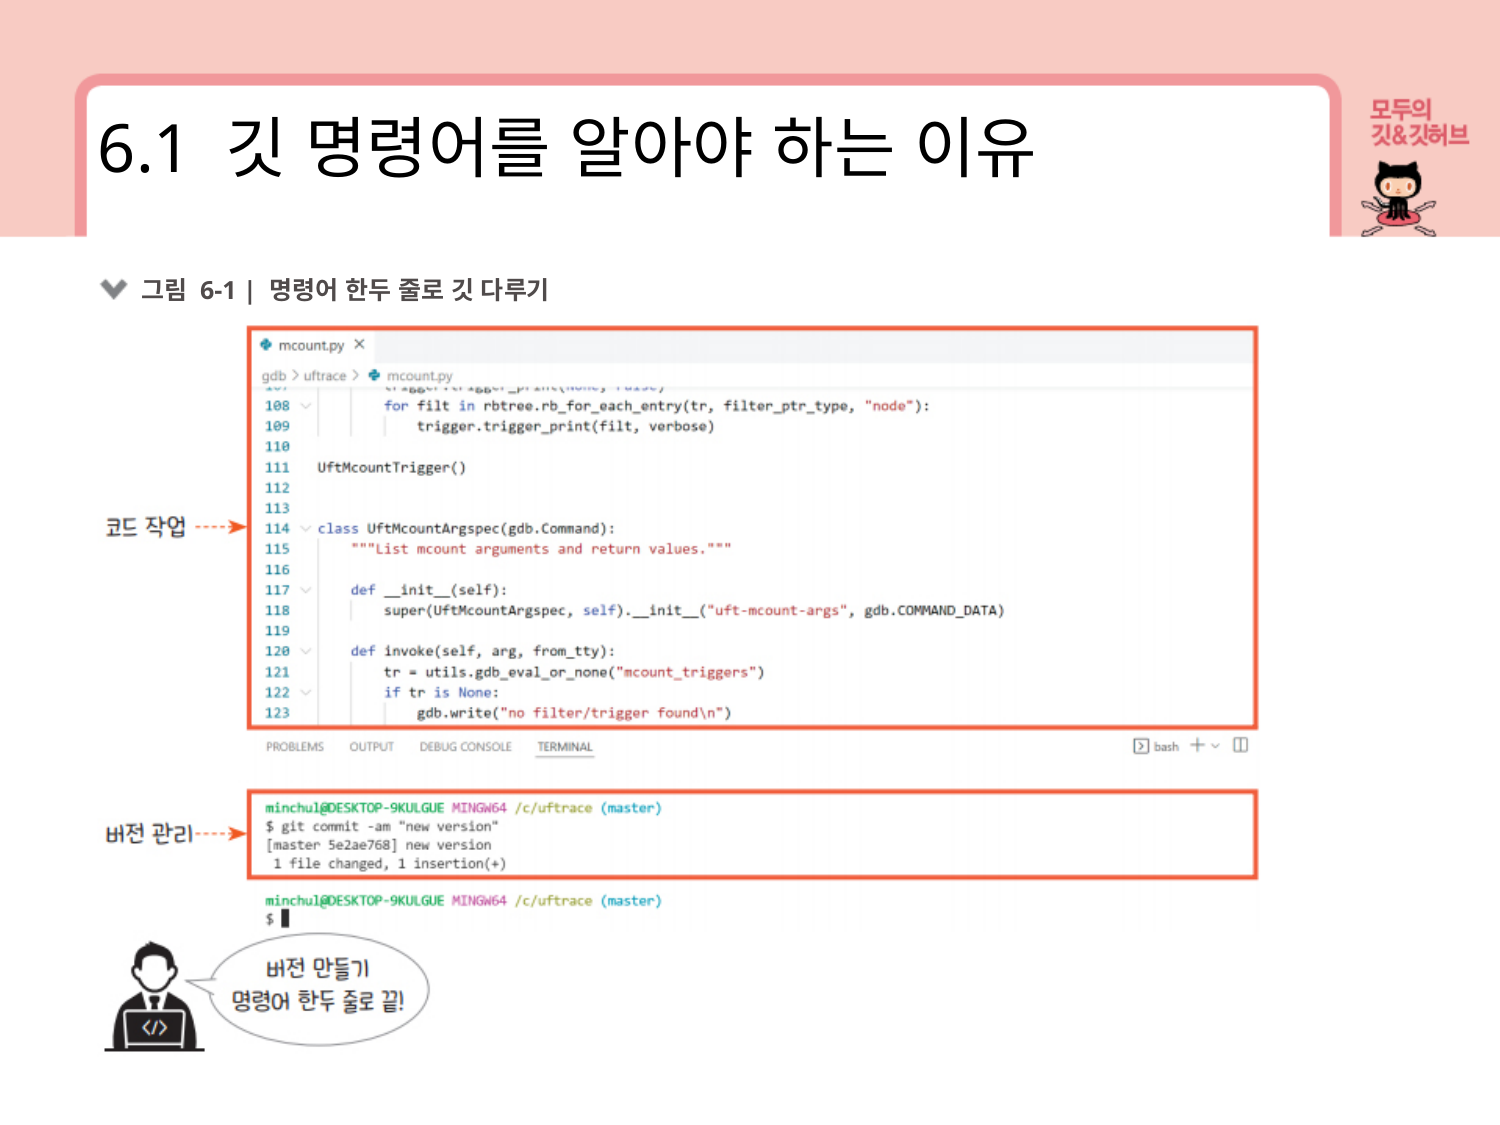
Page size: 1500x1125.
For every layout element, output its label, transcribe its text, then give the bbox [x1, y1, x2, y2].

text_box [97, 264, 1374, 311]
picture [0, 0, 1500, 1125]
text_box 6.1 깃 명령어를 알아야 하는 이유 [82, 61, 1413, 193]
